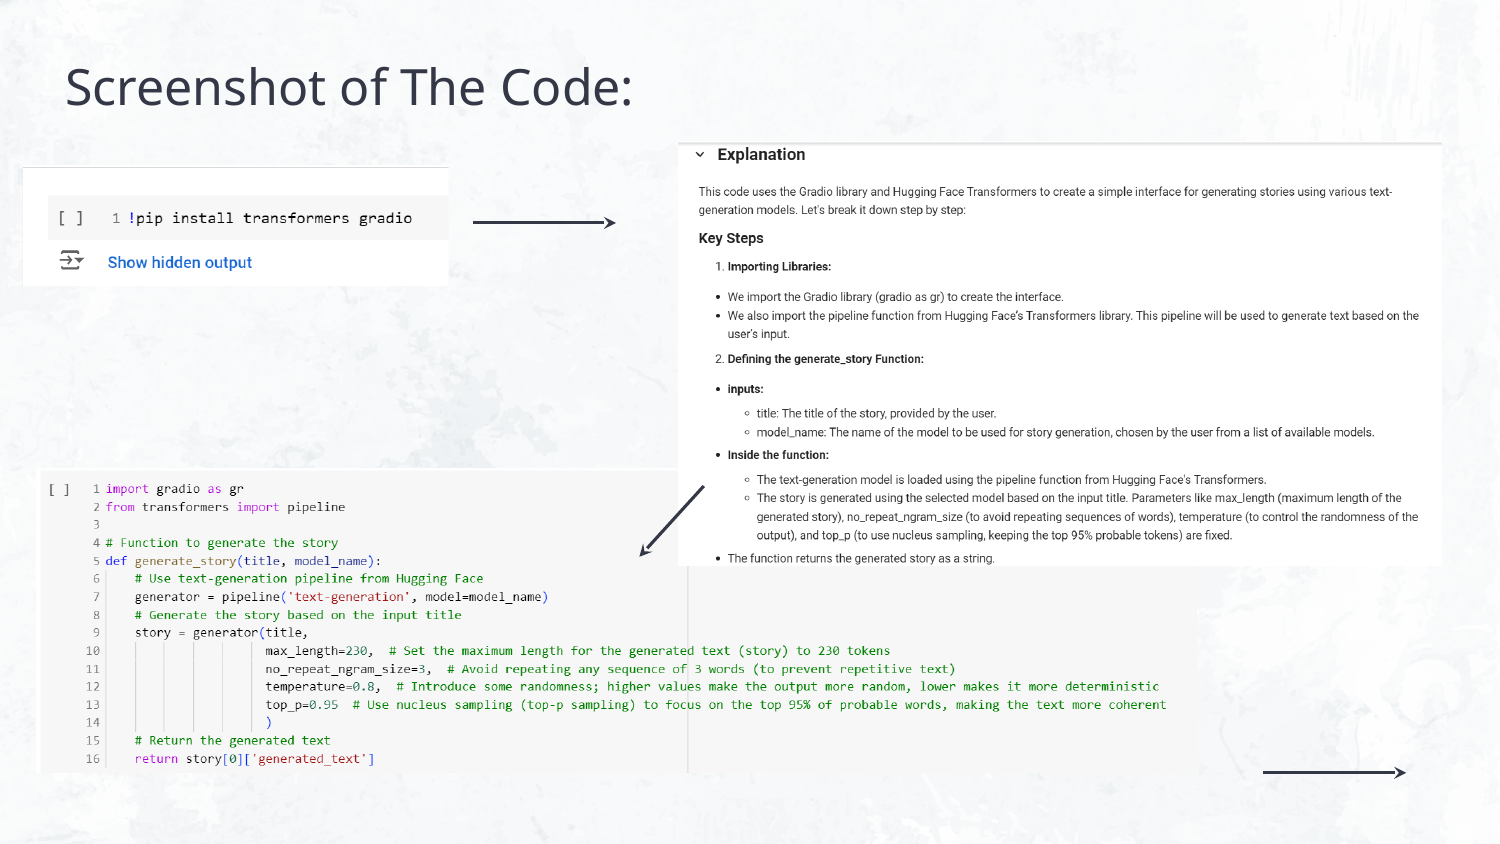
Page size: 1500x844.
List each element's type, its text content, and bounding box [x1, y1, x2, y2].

title Screenshot of The Code: [49, 31, 717, 121]
picture [0, 0, 1500, 844]
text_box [639, 485, 705, 557]
